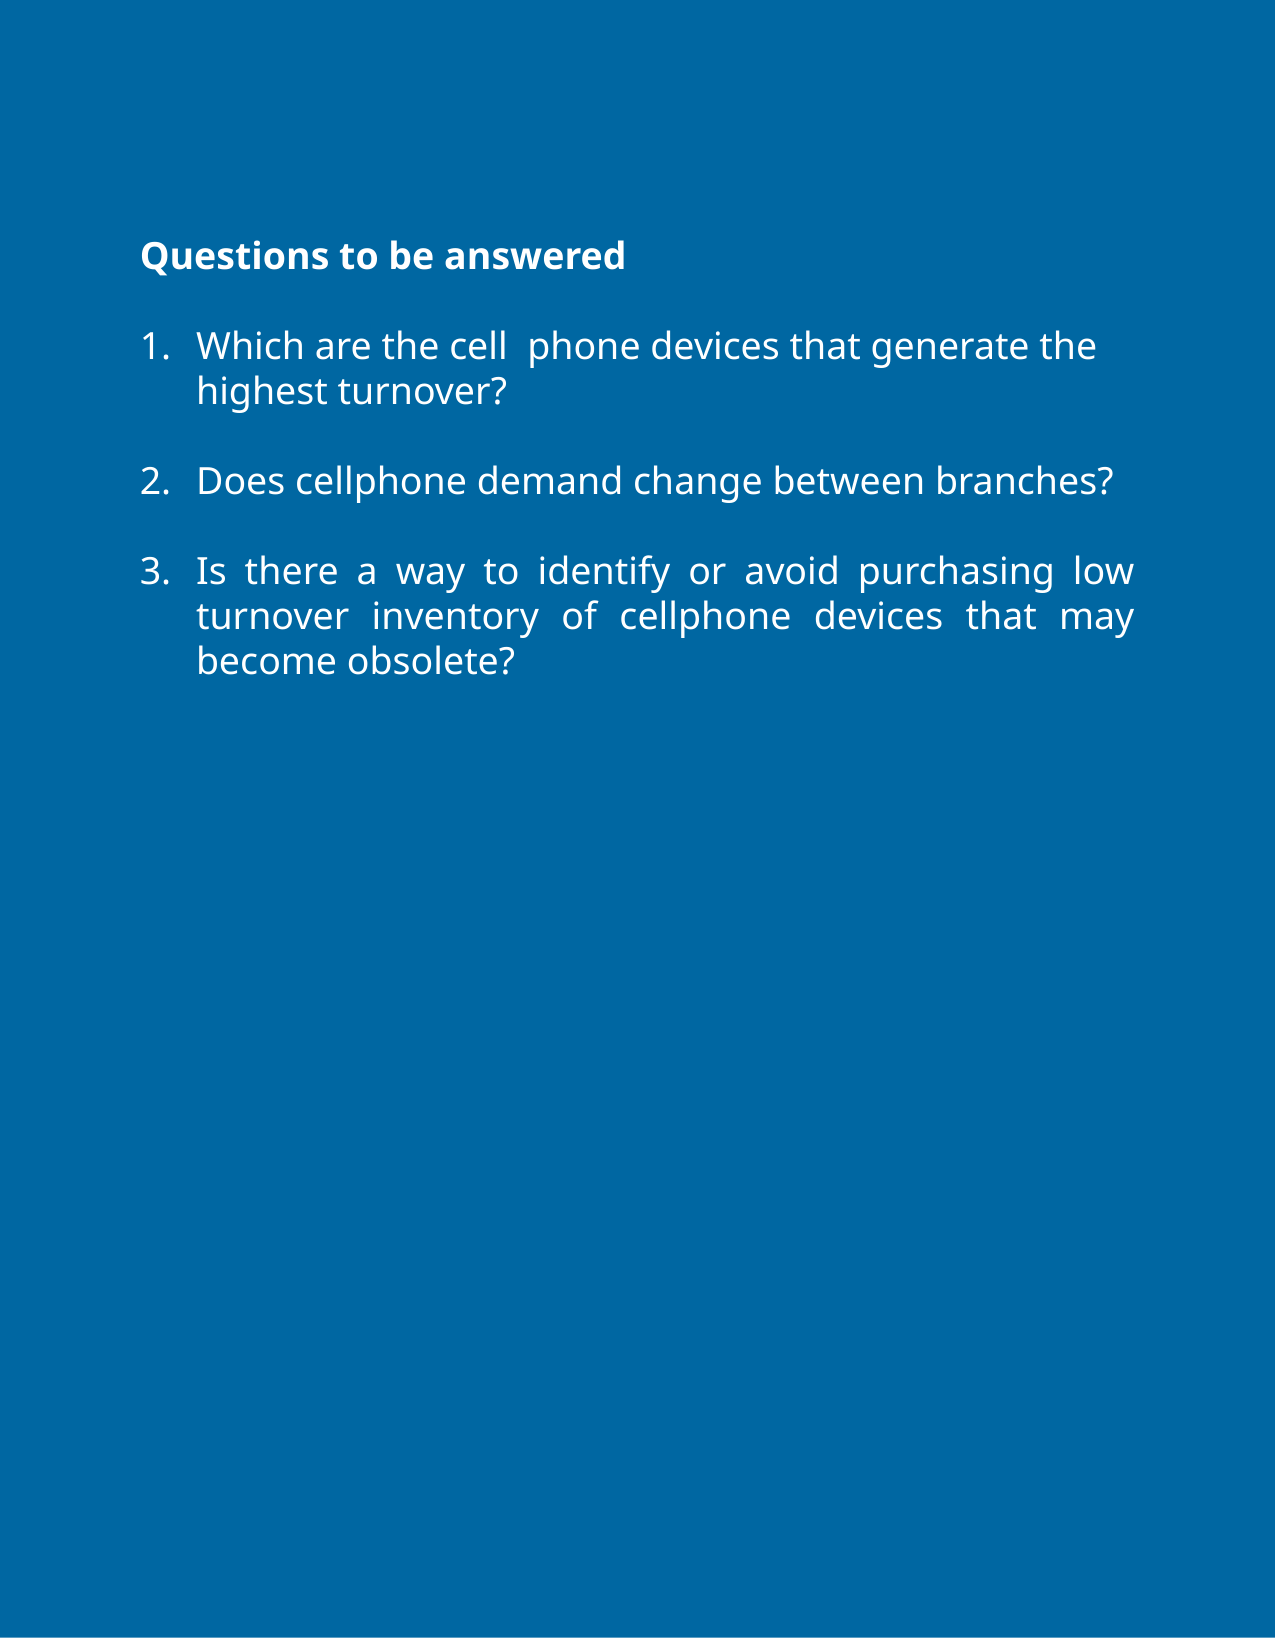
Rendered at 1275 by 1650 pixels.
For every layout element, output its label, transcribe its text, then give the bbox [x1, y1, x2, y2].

text_box [0, 0, 1275, 1638]
text_box Questions to be answered Which are the cell phone devices that generate the highest turnover? Does cellphone demand change between branches? Is there a way to identify or avoid purchasing low turnover inventory of cellphone devices that may become obsolete? [125, 224, 1150, 690]
